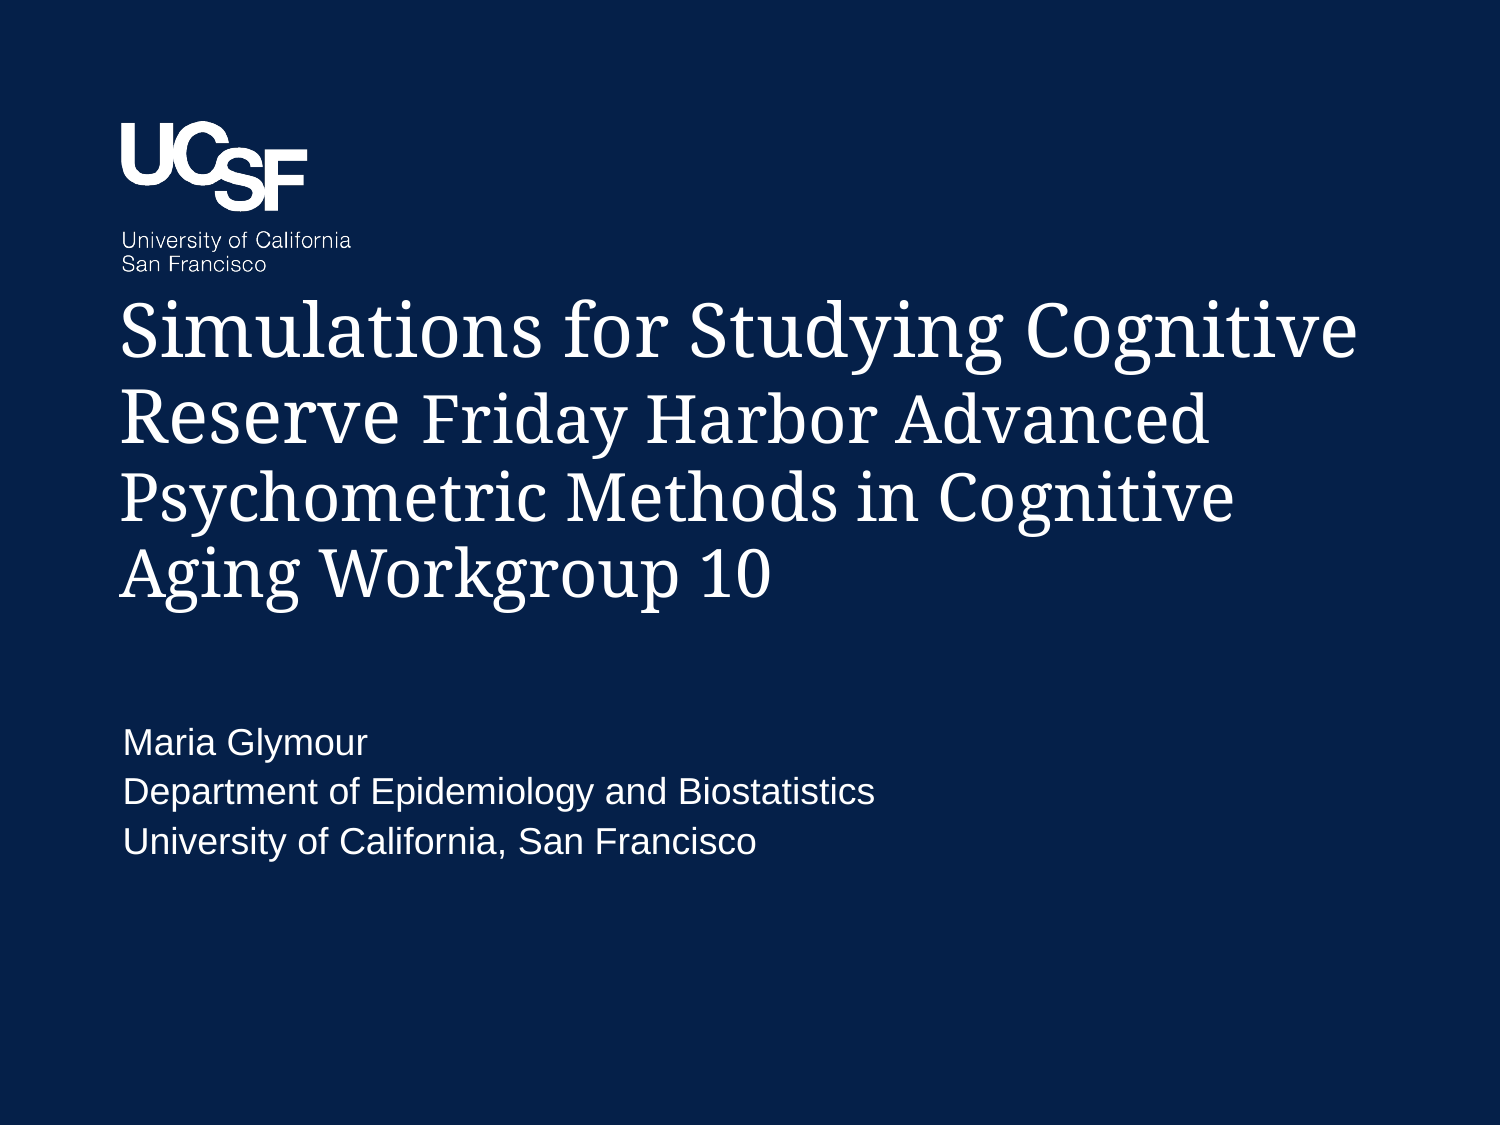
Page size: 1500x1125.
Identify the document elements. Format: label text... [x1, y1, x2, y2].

list Maria Glymour Department of Epidemiology and Biostatistics University of California, San Francisco [122, 713, 1186, 746]
picture [121, 121, 351, 272]
title Simulations for Studying Cognitive Reserve Friday Harbor Advanced Psychometric Methods in Cognitive Aging Workgroup 10 [104, 368, 1439, 710]
